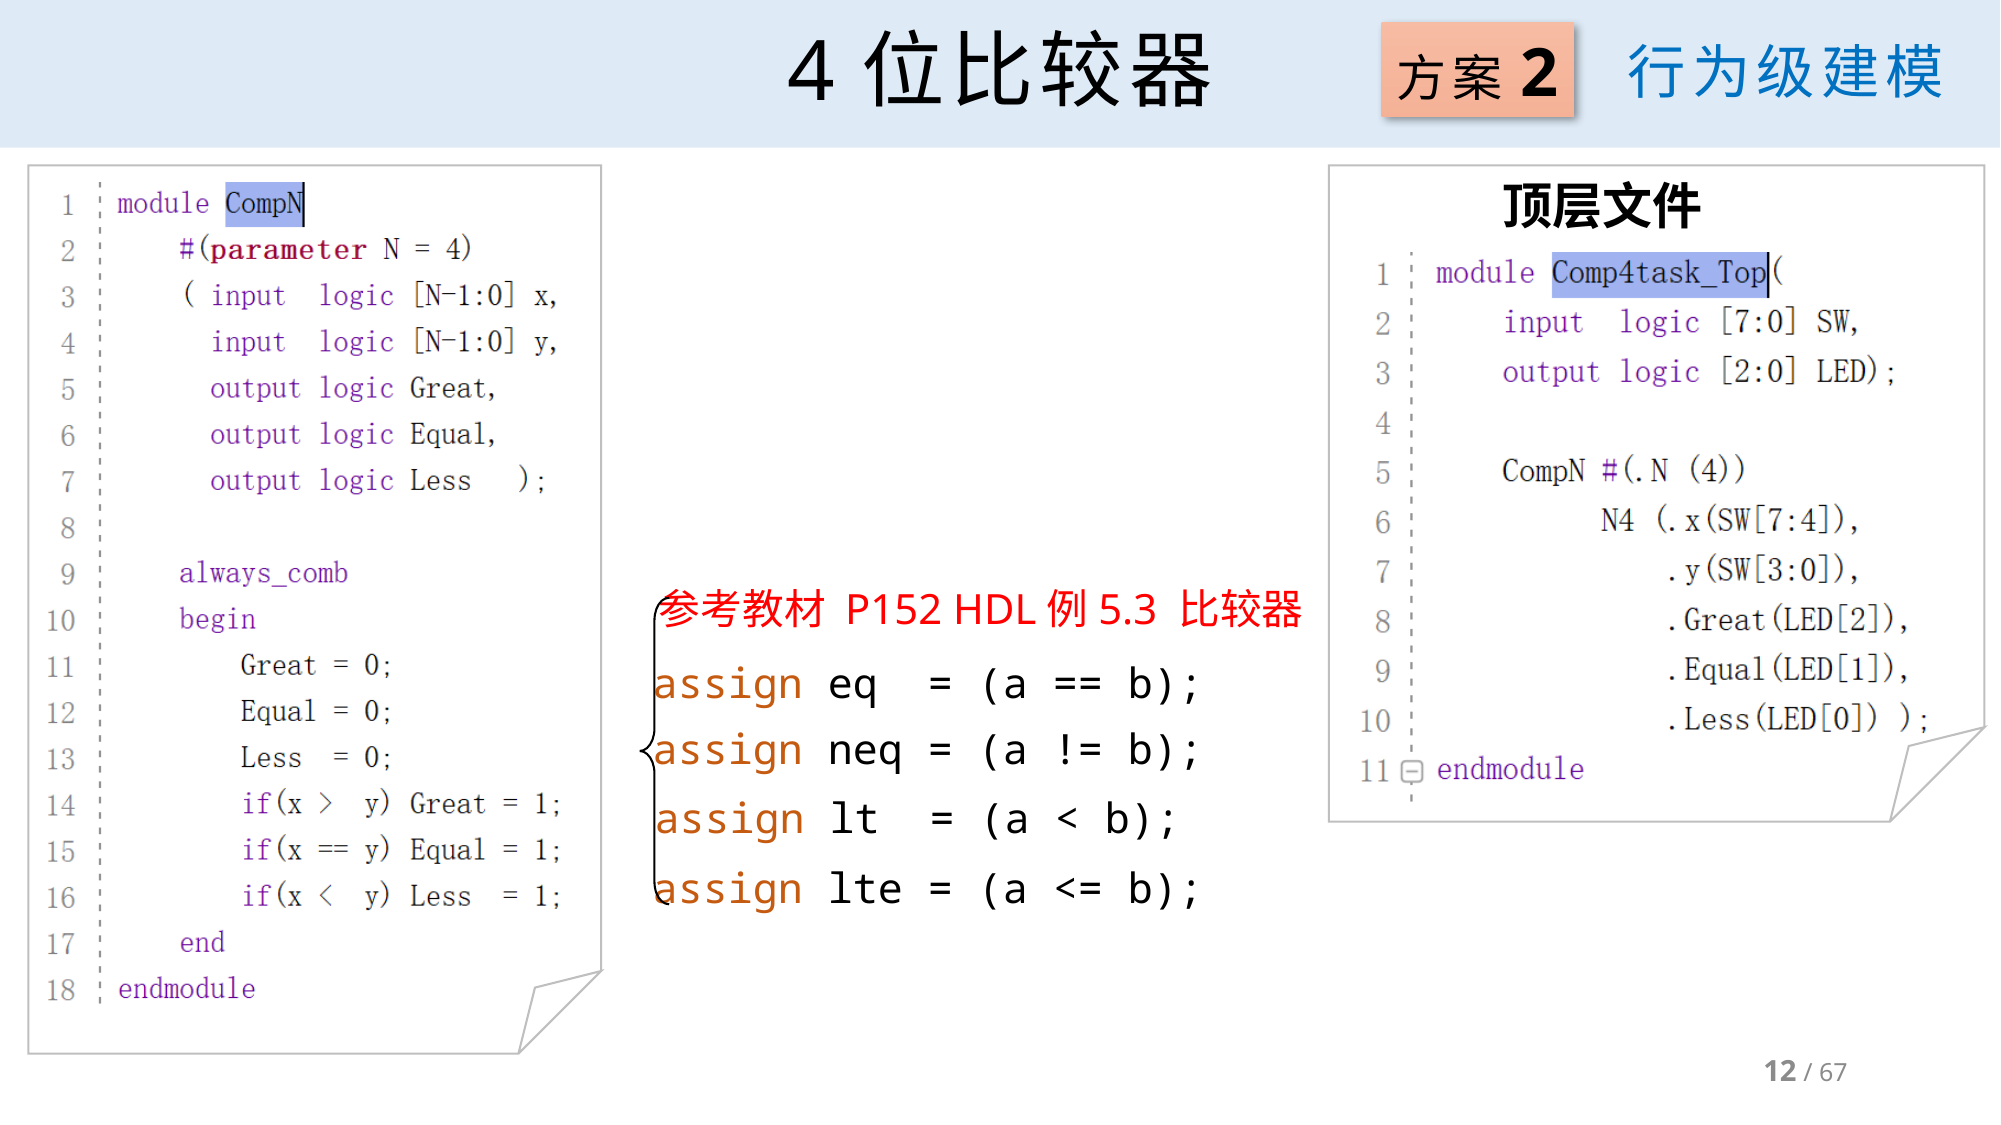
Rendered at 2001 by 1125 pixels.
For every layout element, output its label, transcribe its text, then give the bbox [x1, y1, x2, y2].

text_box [1328, 165, 1985, 822]
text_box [639, 575, 1293, 921]
text_box [27, 164, 605, 1055]
text_box 方案2 [1381, 22, 1574, 118]
title 4位比较器 [0, 0, 2000, 148]
text_box 行为级建模 [1612, 27, 1959, 113]
slide_number 12 / 67 [1412, 1042, 1863, 1103]
picture [34, 182, 582, 1008]
